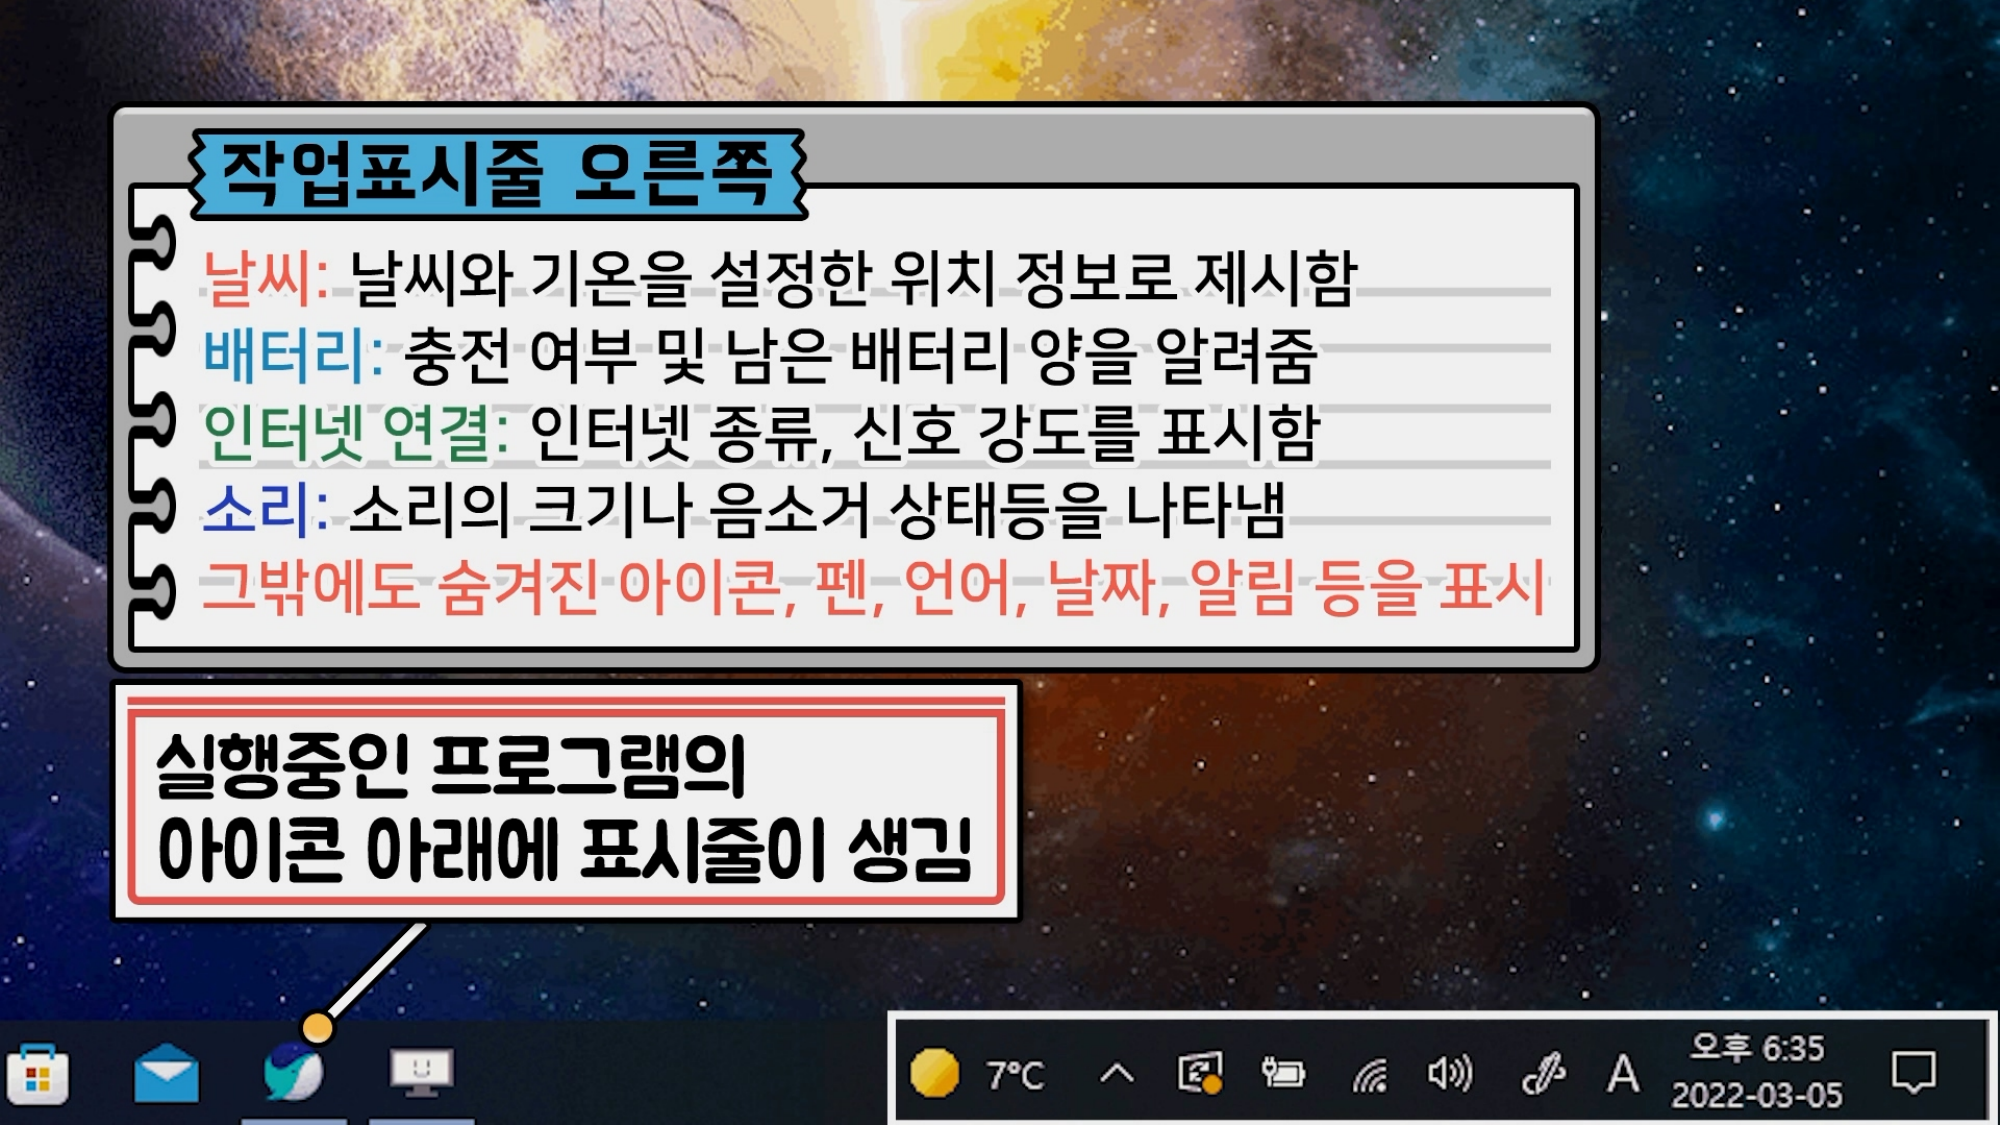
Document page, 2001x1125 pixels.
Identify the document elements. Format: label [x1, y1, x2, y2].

list [0, 0, 2000, 1125]
